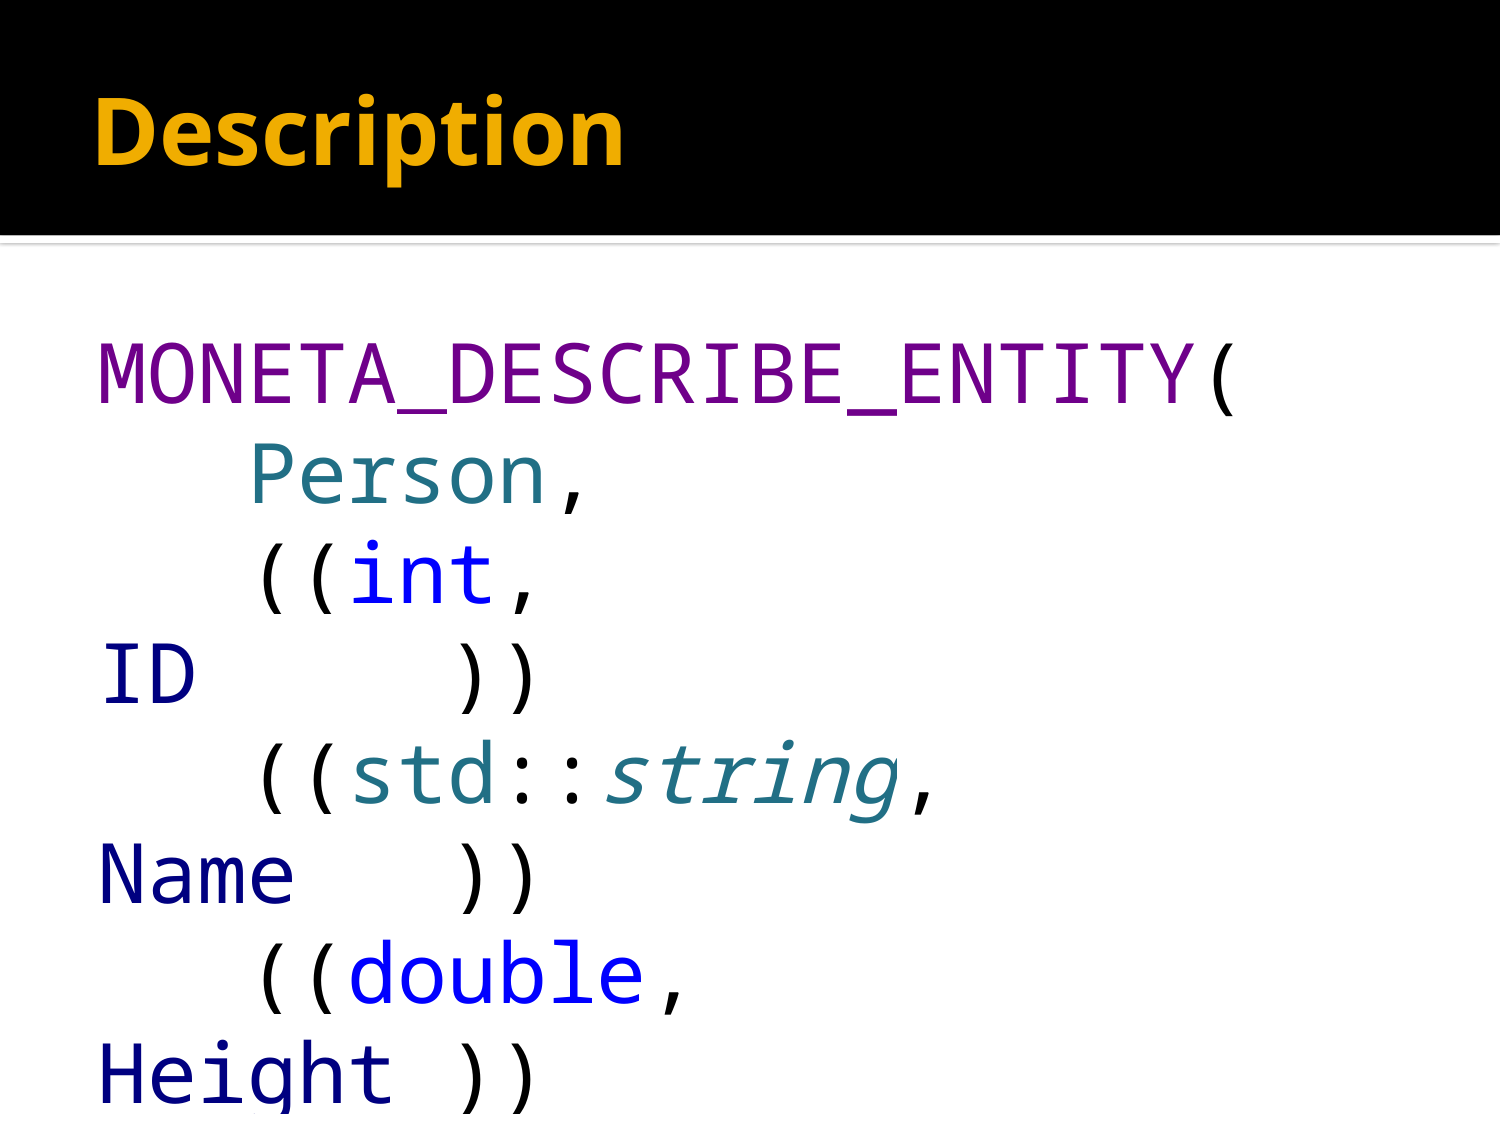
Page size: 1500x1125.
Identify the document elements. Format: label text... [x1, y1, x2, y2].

title Description [75, 25, 1425, 231]
text_box MONETA_DESCRIBE_ENTITY( Person, ((int, ID )) ((std::string, Name )) ((double, Height )) ((int, Ratings)) ) [82, 312, 1424, 1125]
